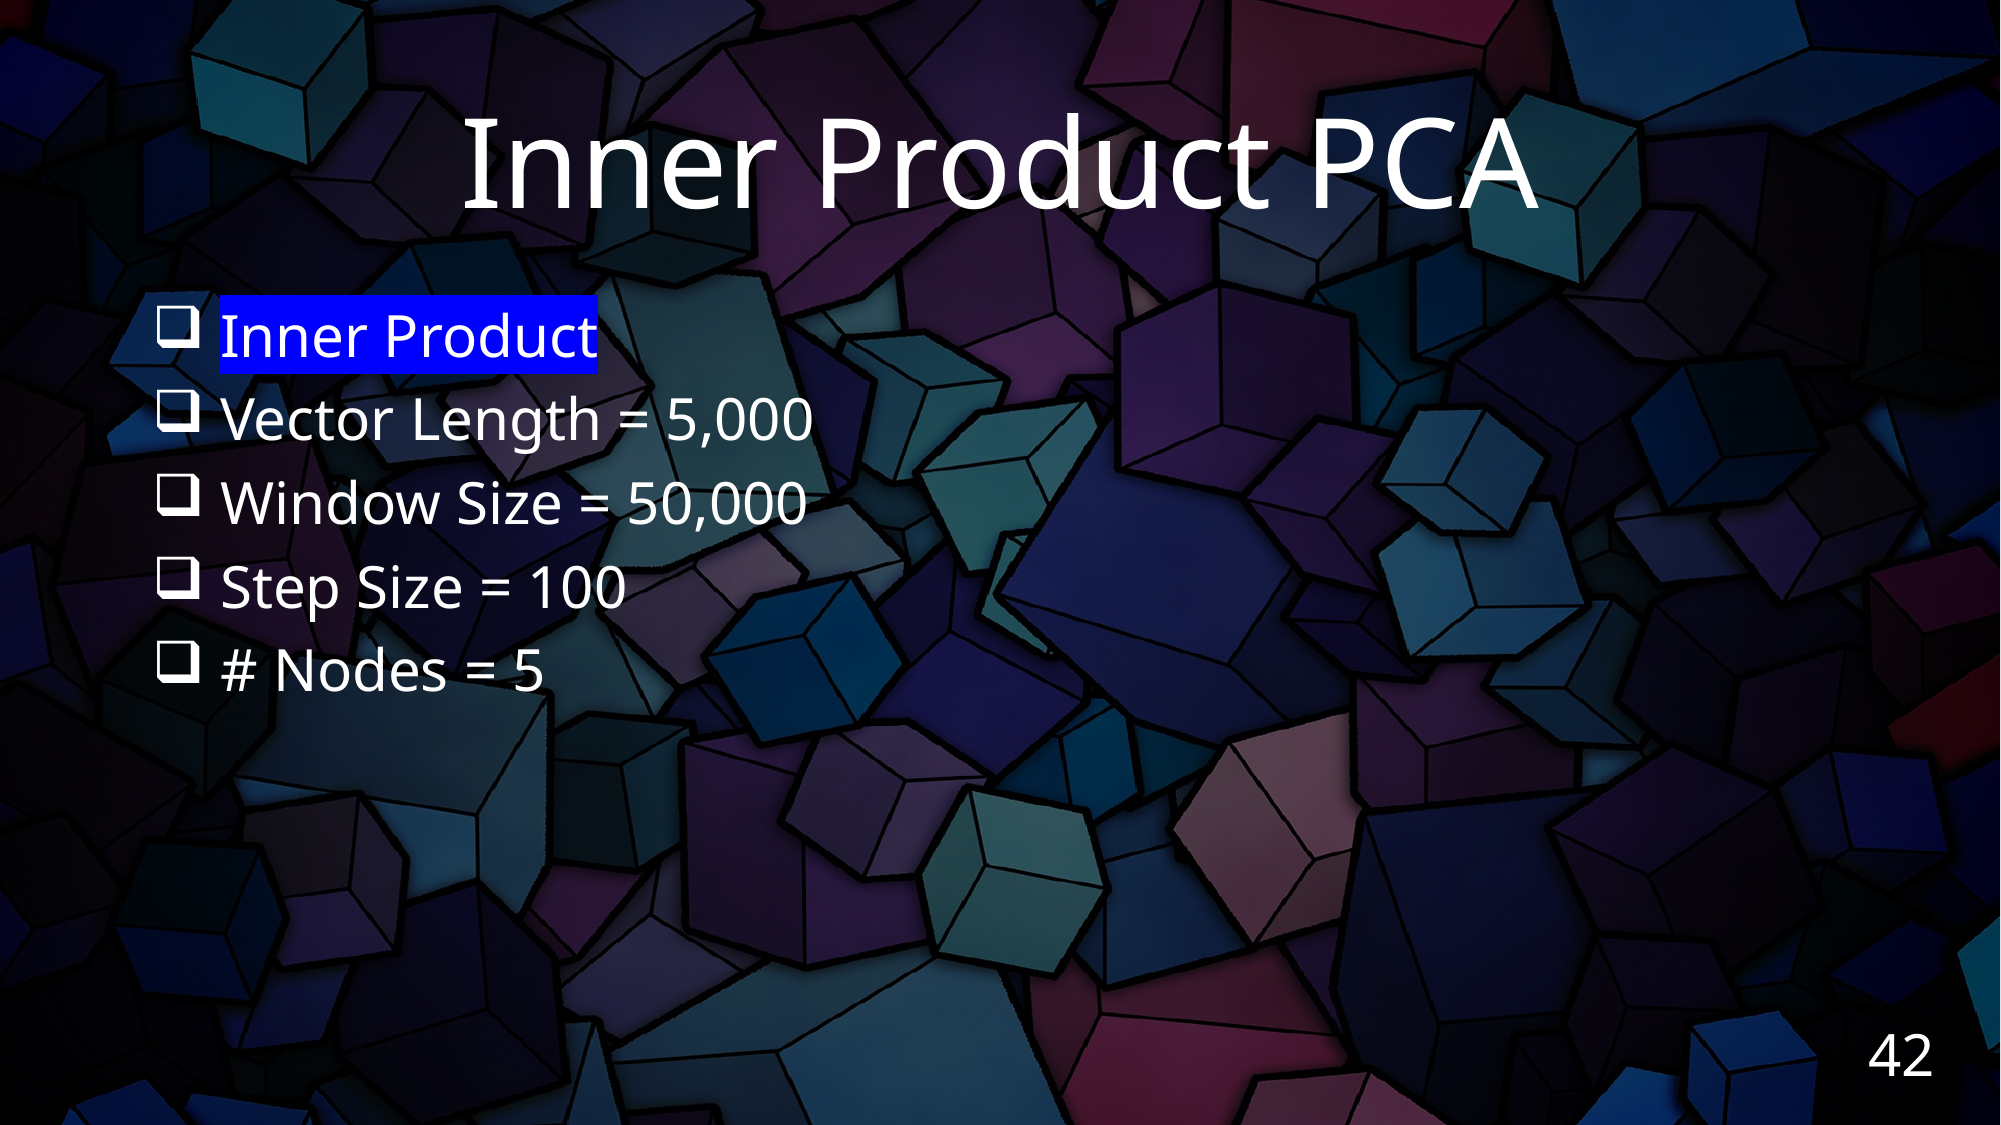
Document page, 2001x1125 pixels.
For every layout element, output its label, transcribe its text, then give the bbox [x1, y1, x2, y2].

picture [0, 0, 2001, 1125]
list Inner Product Vector Length = 5,000 Window Size = 50,000 Step Size = 100 # Nodes = 5 [137, 299, 1863, 1066]
slide_number 42 [1831, 1013, 1950, 1103]
title Inner Product PCA [137, 59, 1863, 278]
